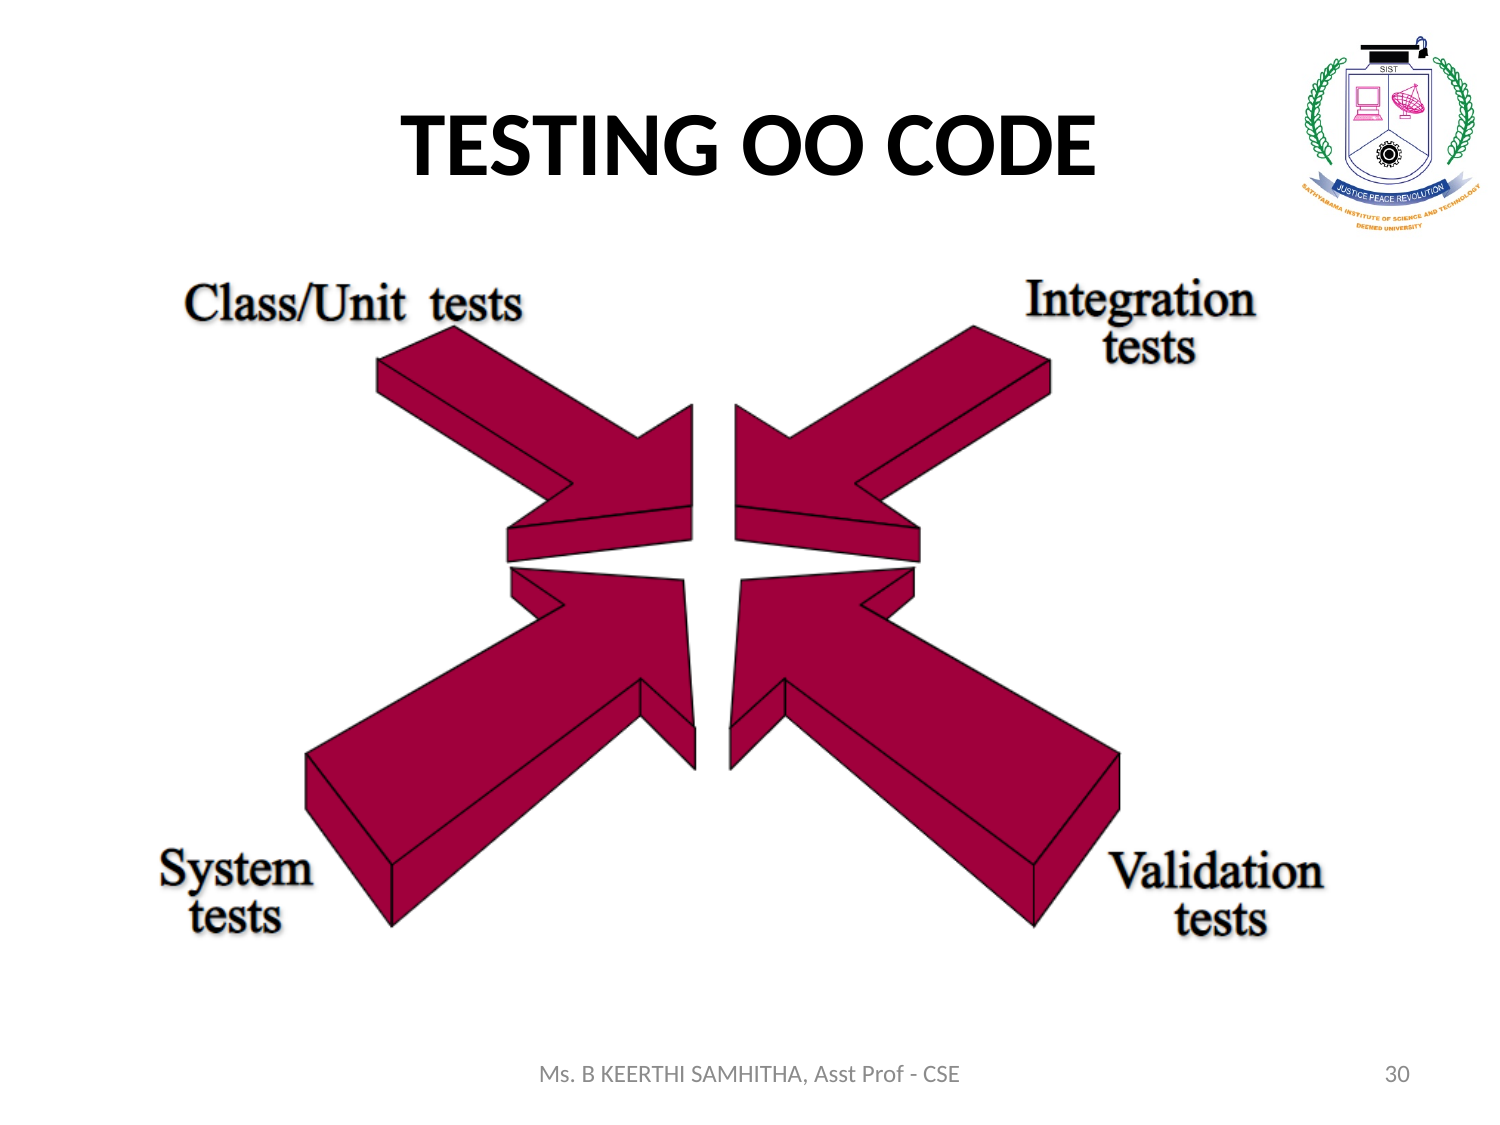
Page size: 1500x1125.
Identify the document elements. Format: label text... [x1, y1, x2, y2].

picture [1280, 30, 1500, 251]
footer Ms. B KEERTHI SAMHITHA, Asst Prof - CSE [512, 1042, 988, 1103]
slide_number 30 [1074, 1042, 1425, 1103]
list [123, 243, 1386, 1000]
title TESTING OO CODE [75, 45, 1425, 233]
